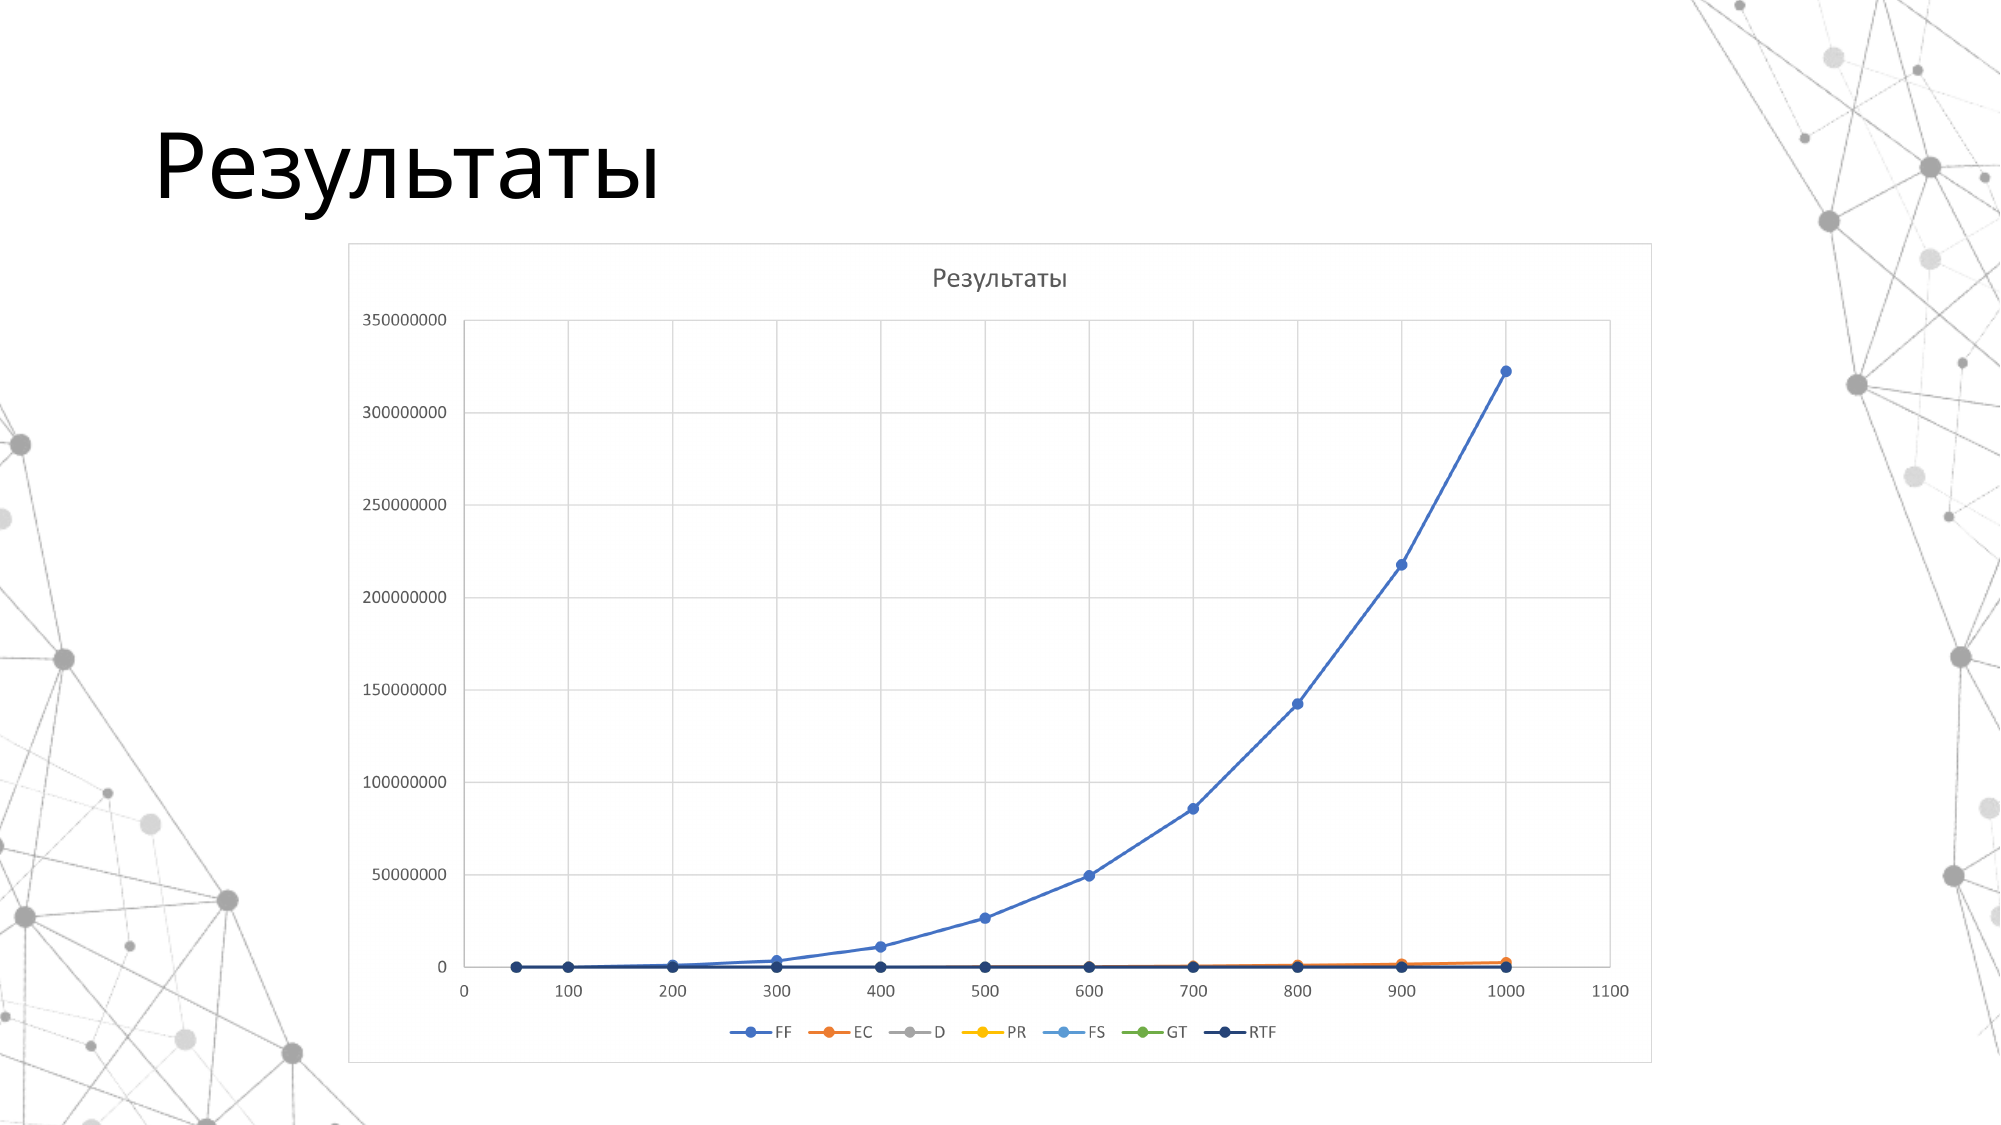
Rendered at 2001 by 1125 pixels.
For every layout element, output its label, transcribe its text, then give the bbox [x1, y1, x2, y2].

title Результаты [137, 59, 1512, 278]
picture [0, 0, 2000, 1125]
